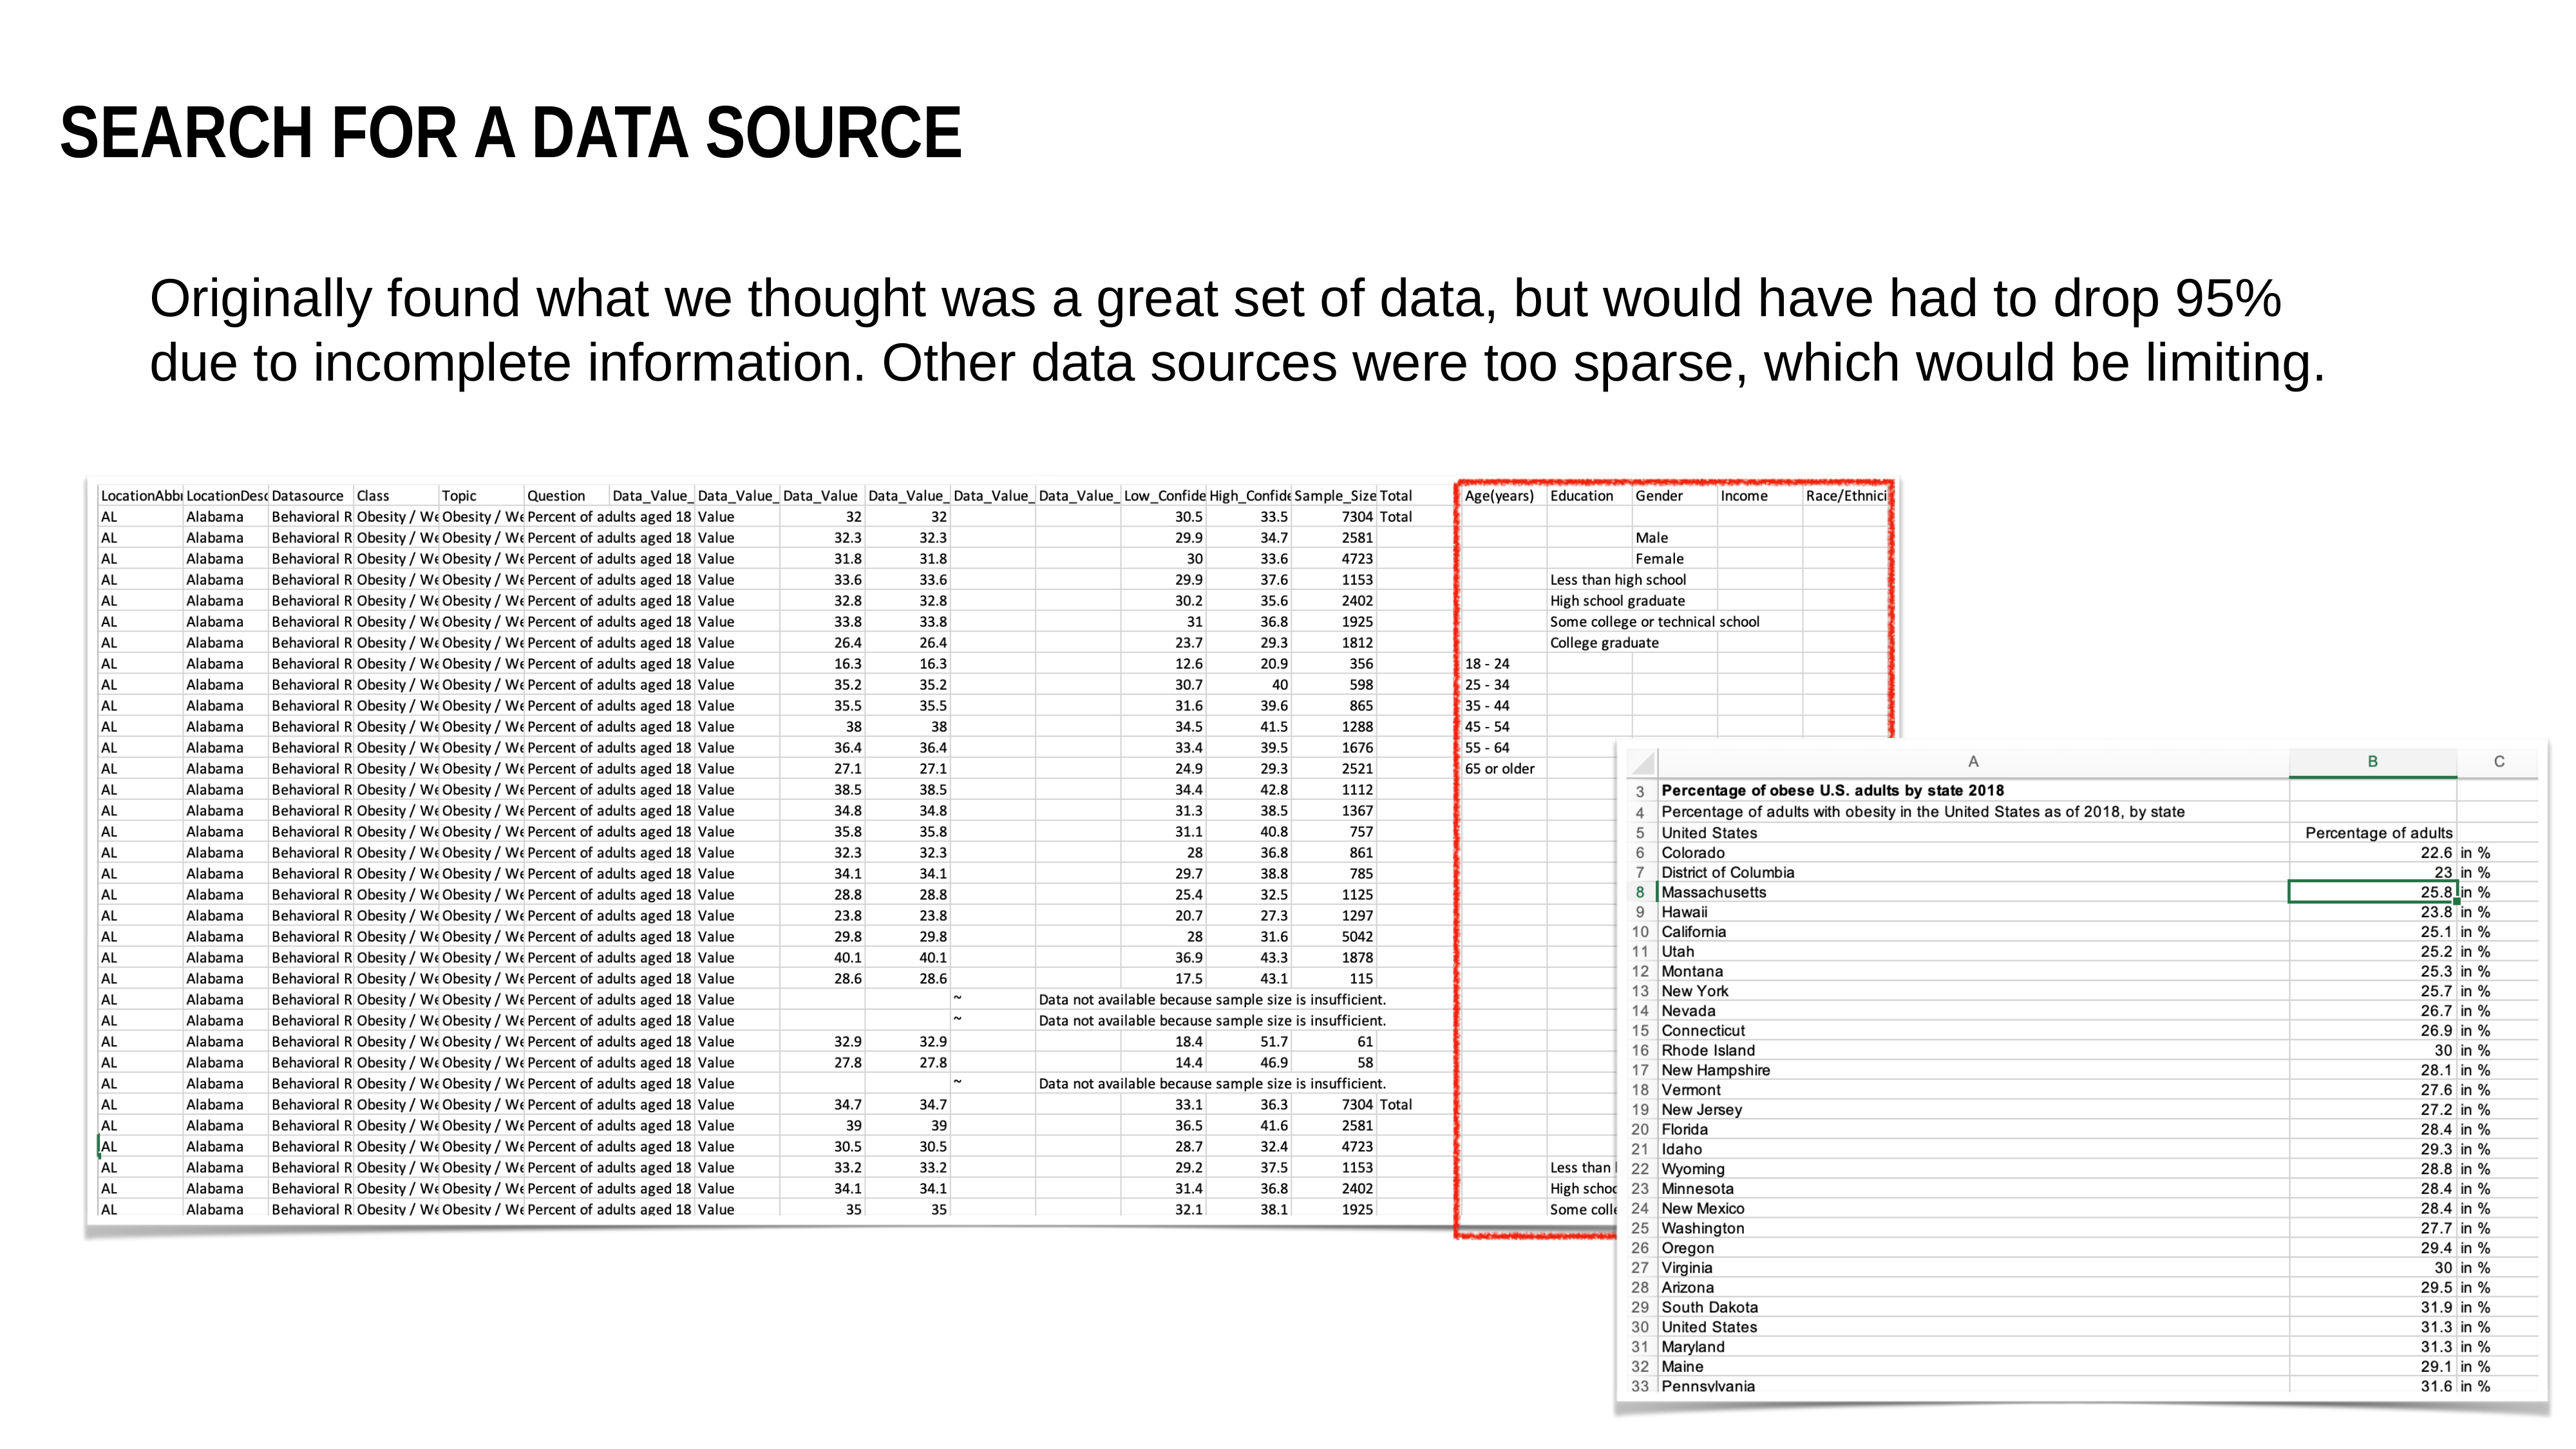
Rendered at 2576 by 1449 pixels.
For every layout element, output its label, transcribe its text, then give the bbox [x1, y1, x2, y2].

text_box Search for a data source [54, 78, 1226, 178]
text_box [1612, 738, 2555, 1422]
text_box Originally found what we thought was a great set of data, but would have had to drop 95% due to incomplete information. Other data sources were too sparse, which would be limiting. [144, 193, 2353, 397]
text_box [82, 475, 1905, 1245]
